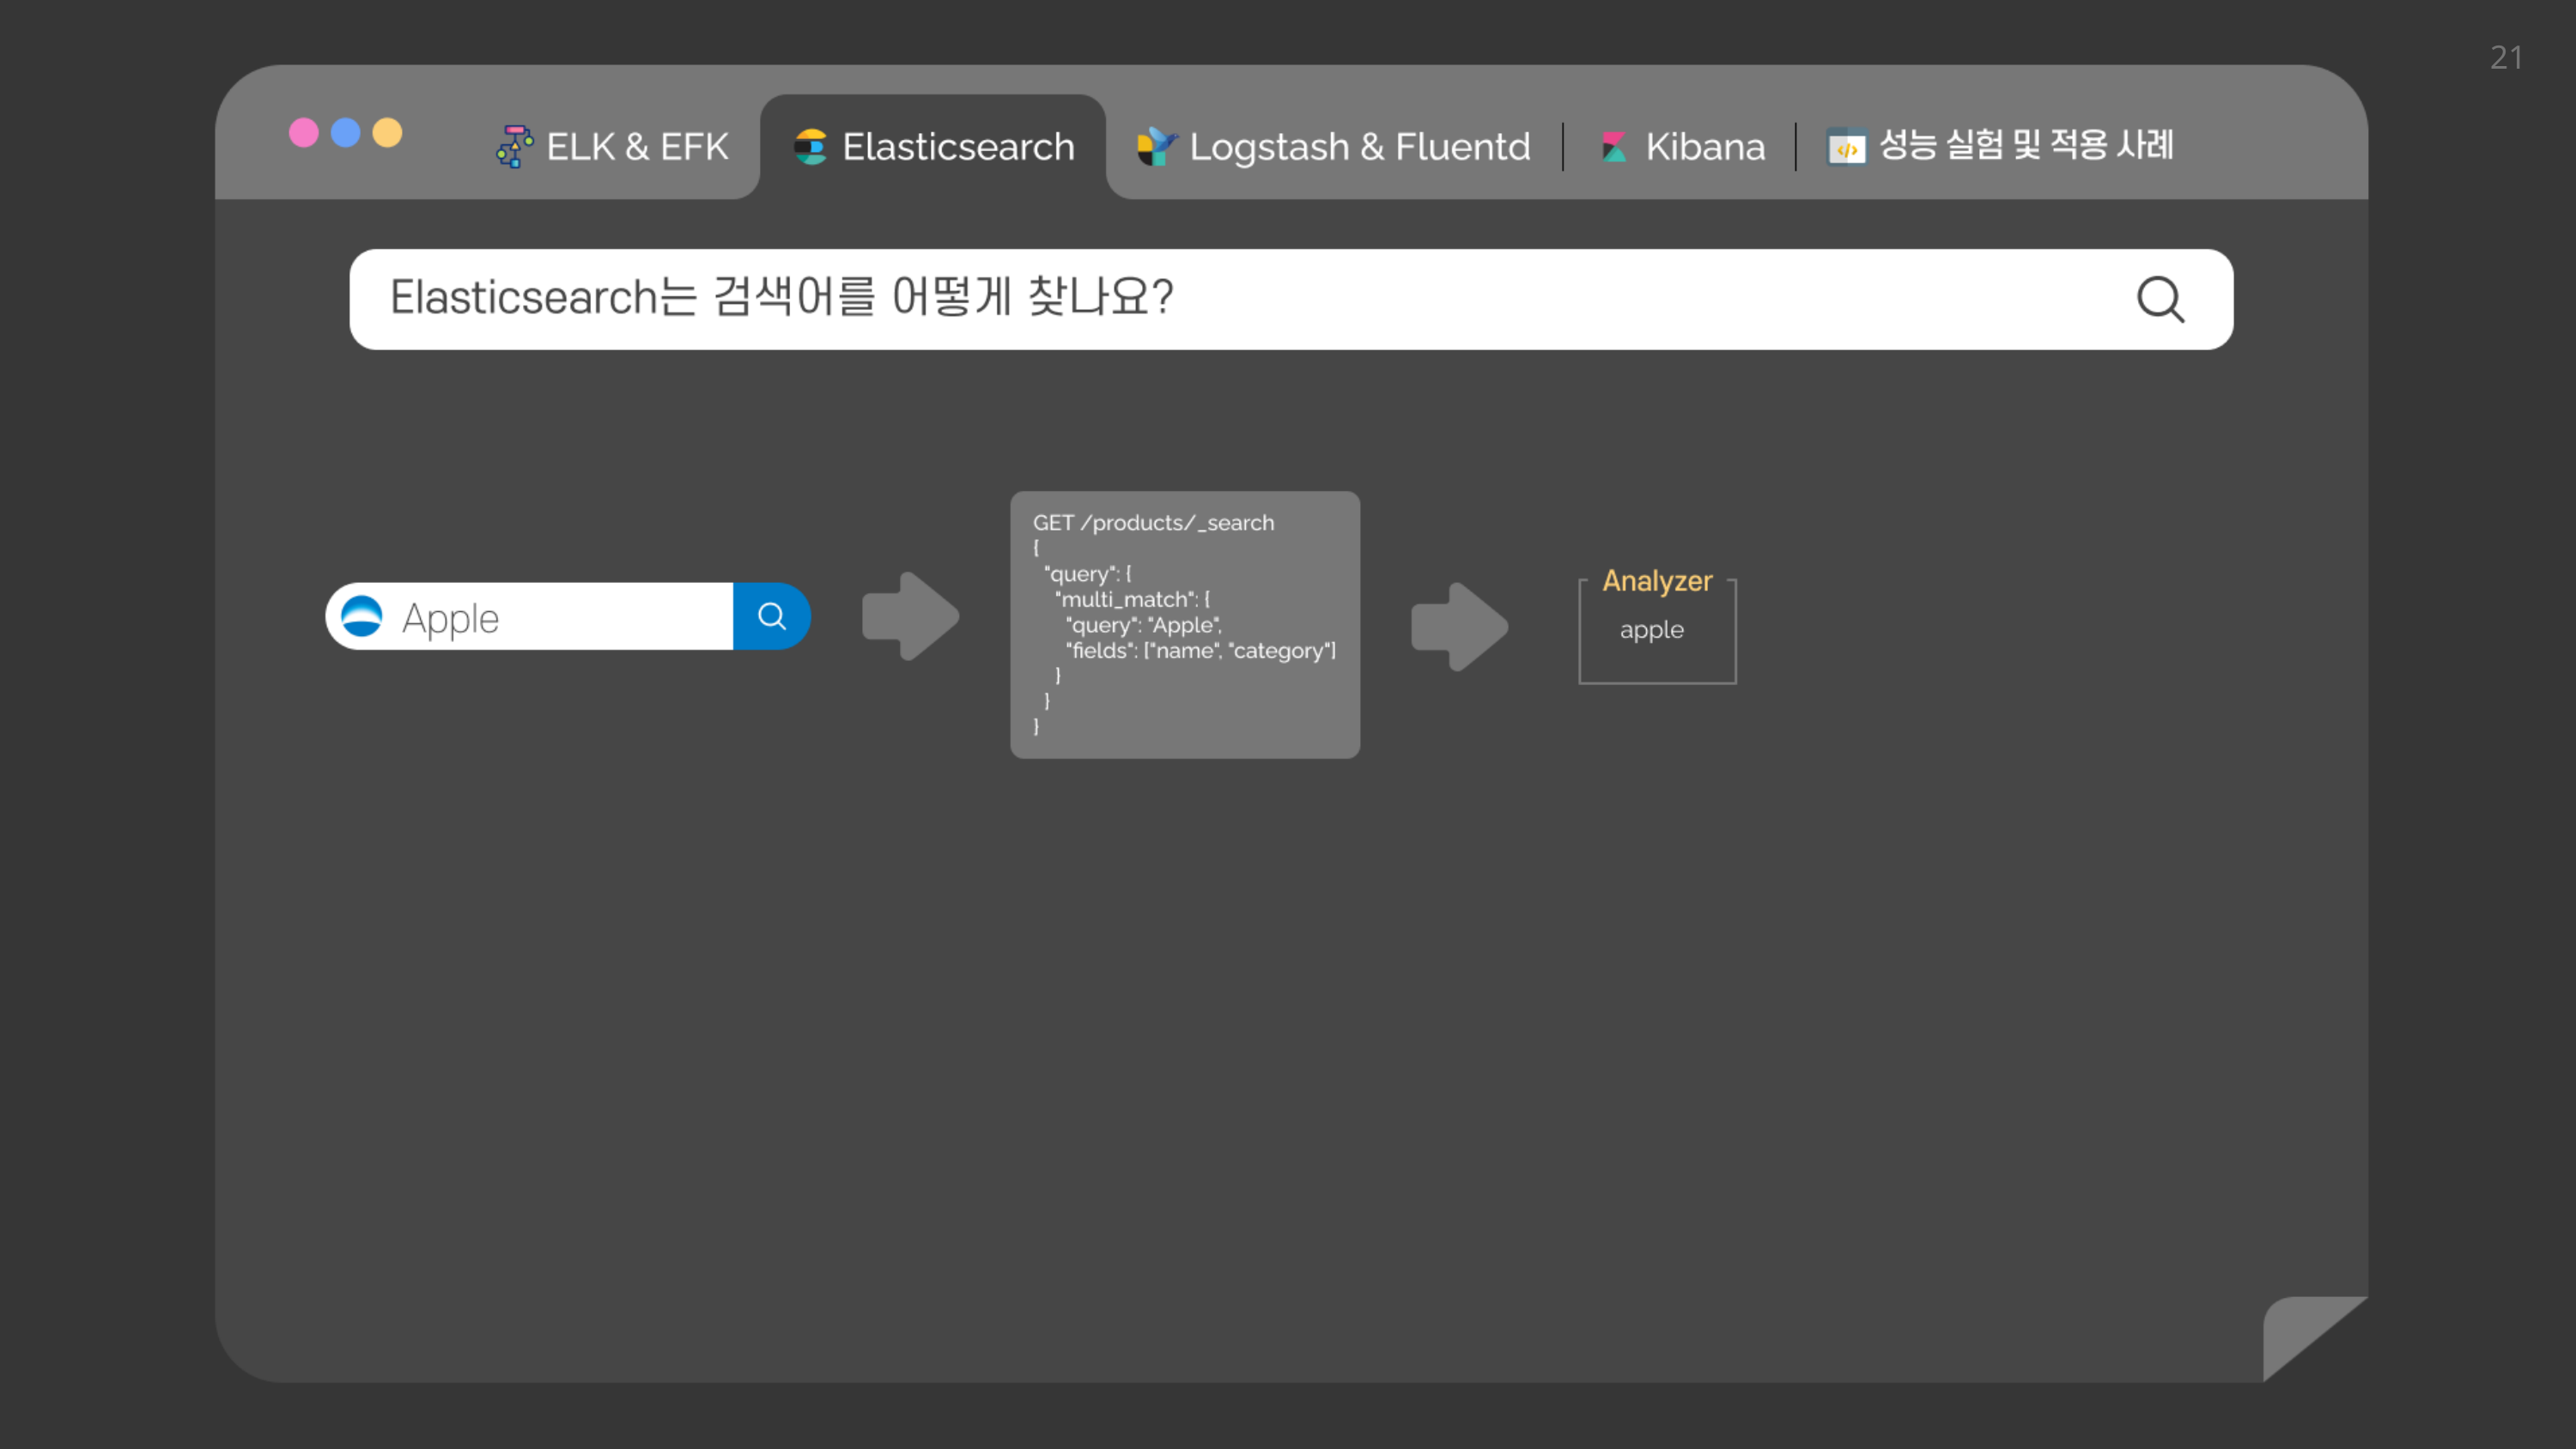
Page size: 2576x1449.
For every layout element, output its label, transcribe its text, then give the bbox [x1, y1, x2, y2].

text_box [0, 0, 2576, 1449]
text_box 21 [2489, 30, 2527, 76]
